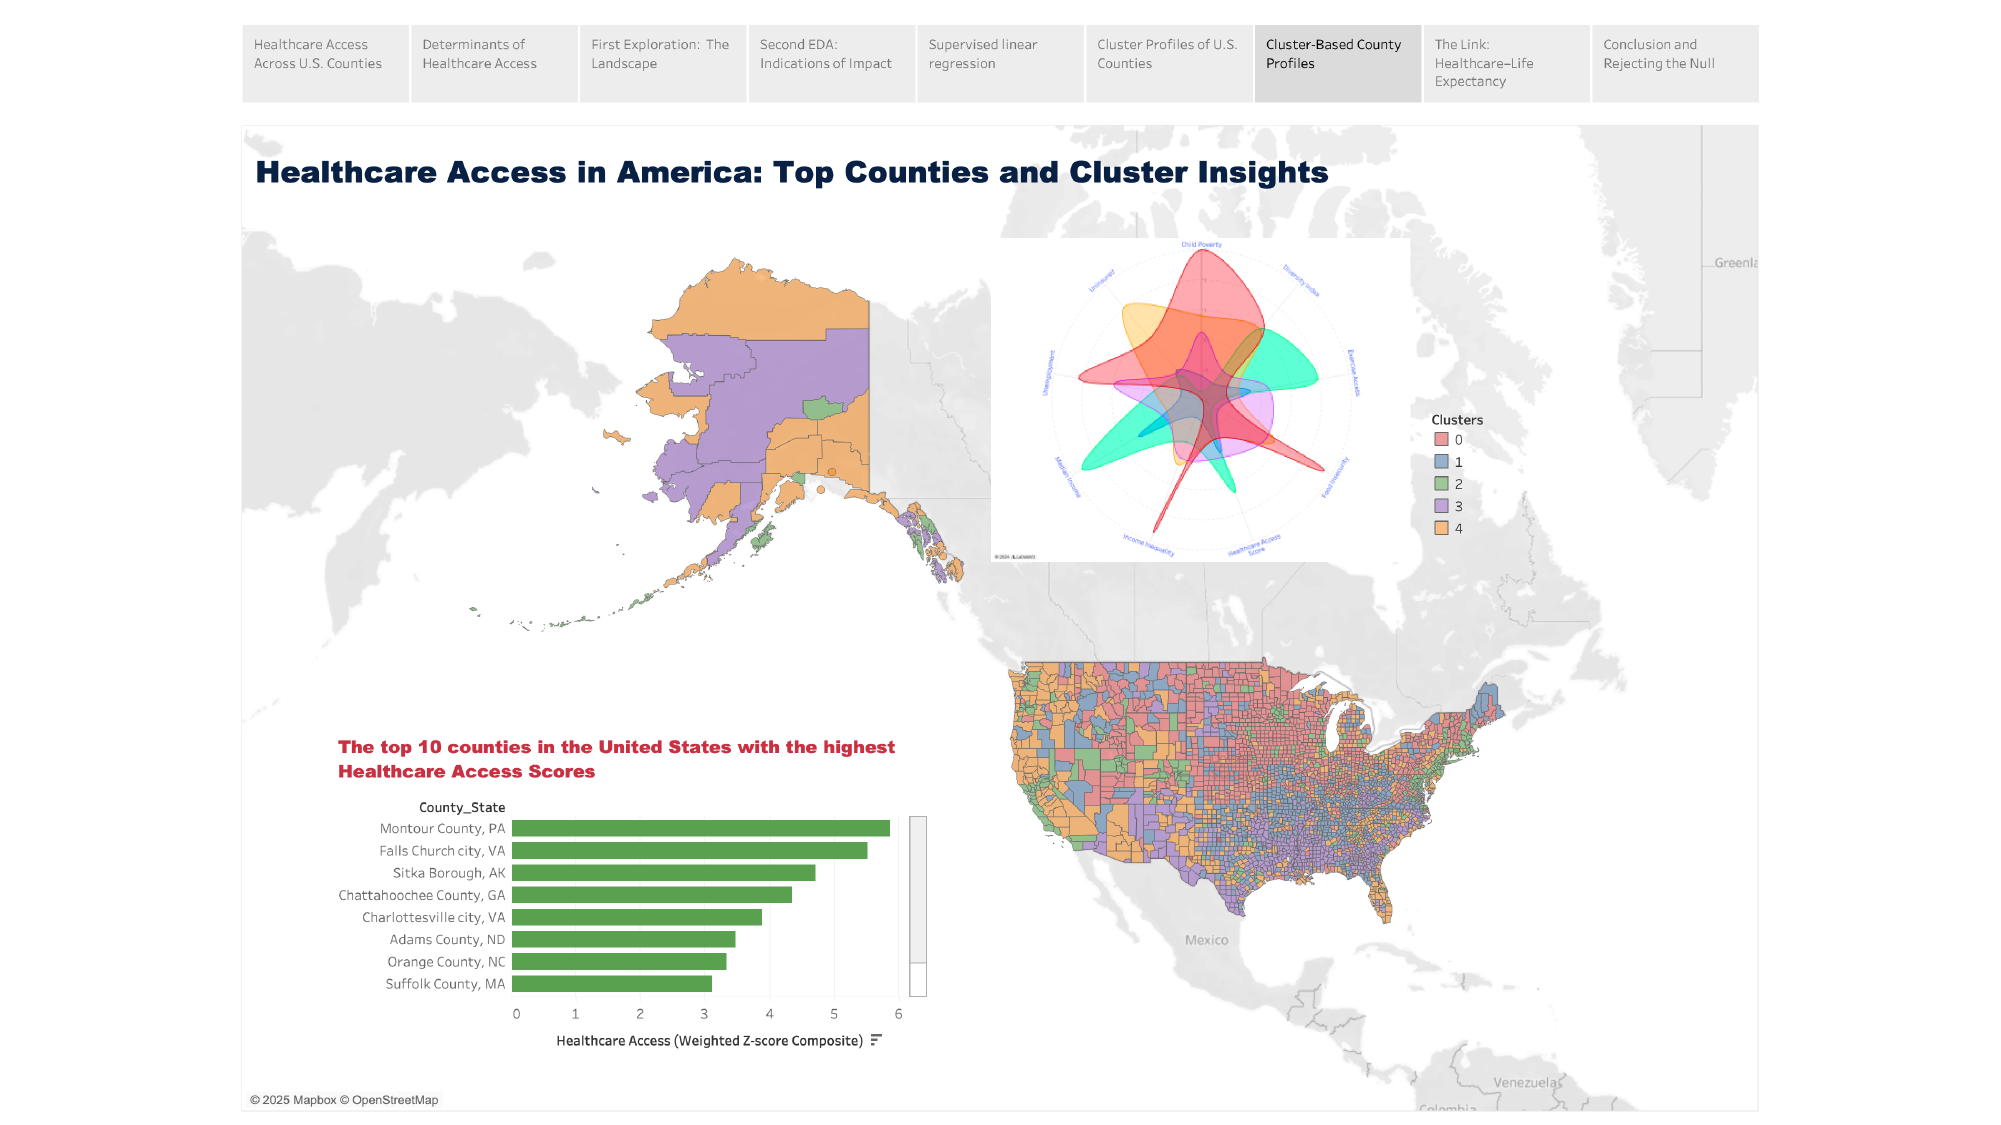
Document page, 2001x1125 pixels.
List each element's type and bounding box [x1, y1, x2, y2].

picture [228, 0, 1772, 1125]
